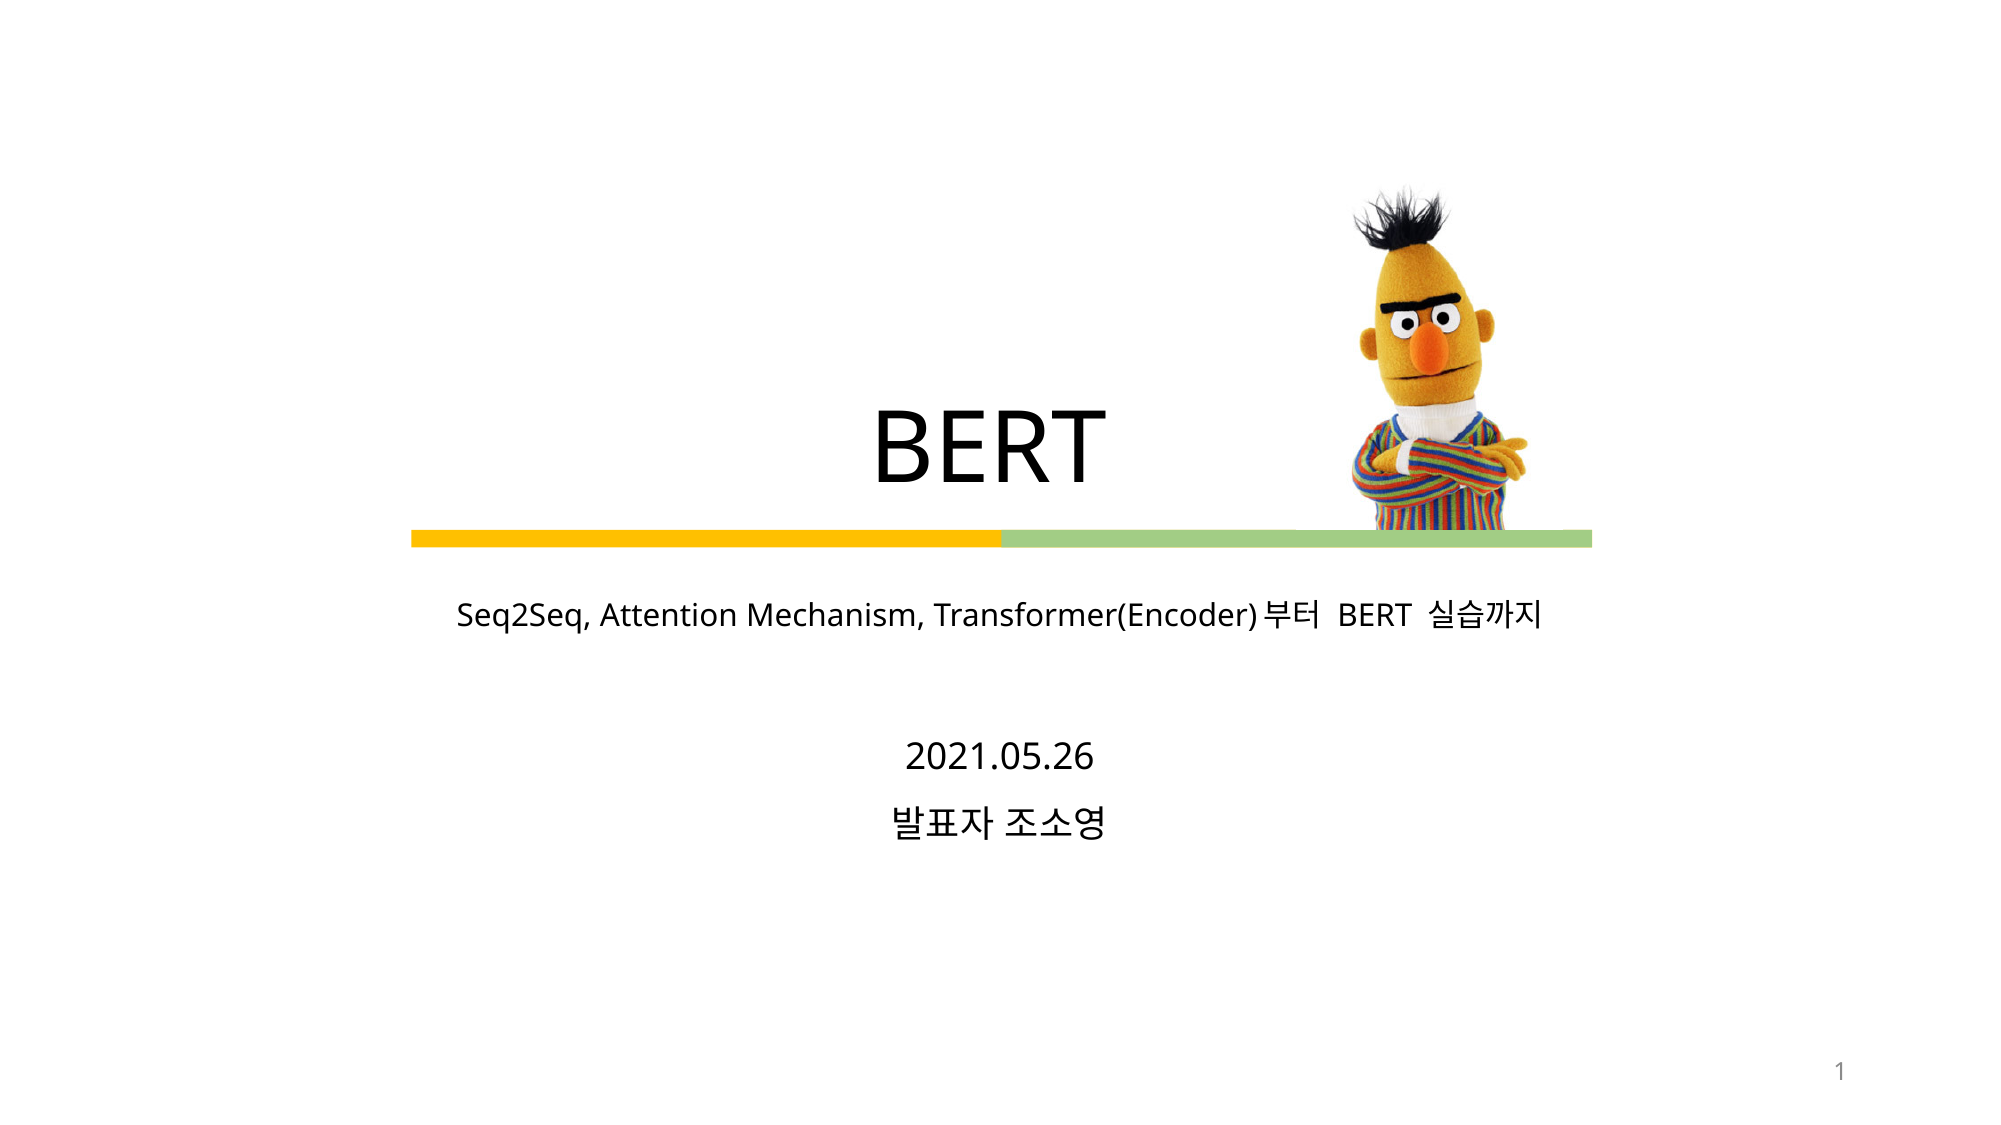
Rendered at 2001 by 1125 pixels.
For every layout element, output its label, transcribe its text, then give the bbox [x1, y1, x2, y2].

subtitle Seq2Seq, Attention Mechanism, Transformer(Encoder)부터 BERT 실습까지 2021.05.26 발표자 조소영 [249, 583, 1750, 855]
slide_number 1 [1412, 1042, 1863, 1103]
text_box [411, 529, 1593, 548]
title BERT [655, 120, 1348, 512]
picture [1296, 174, 1563, 530]
